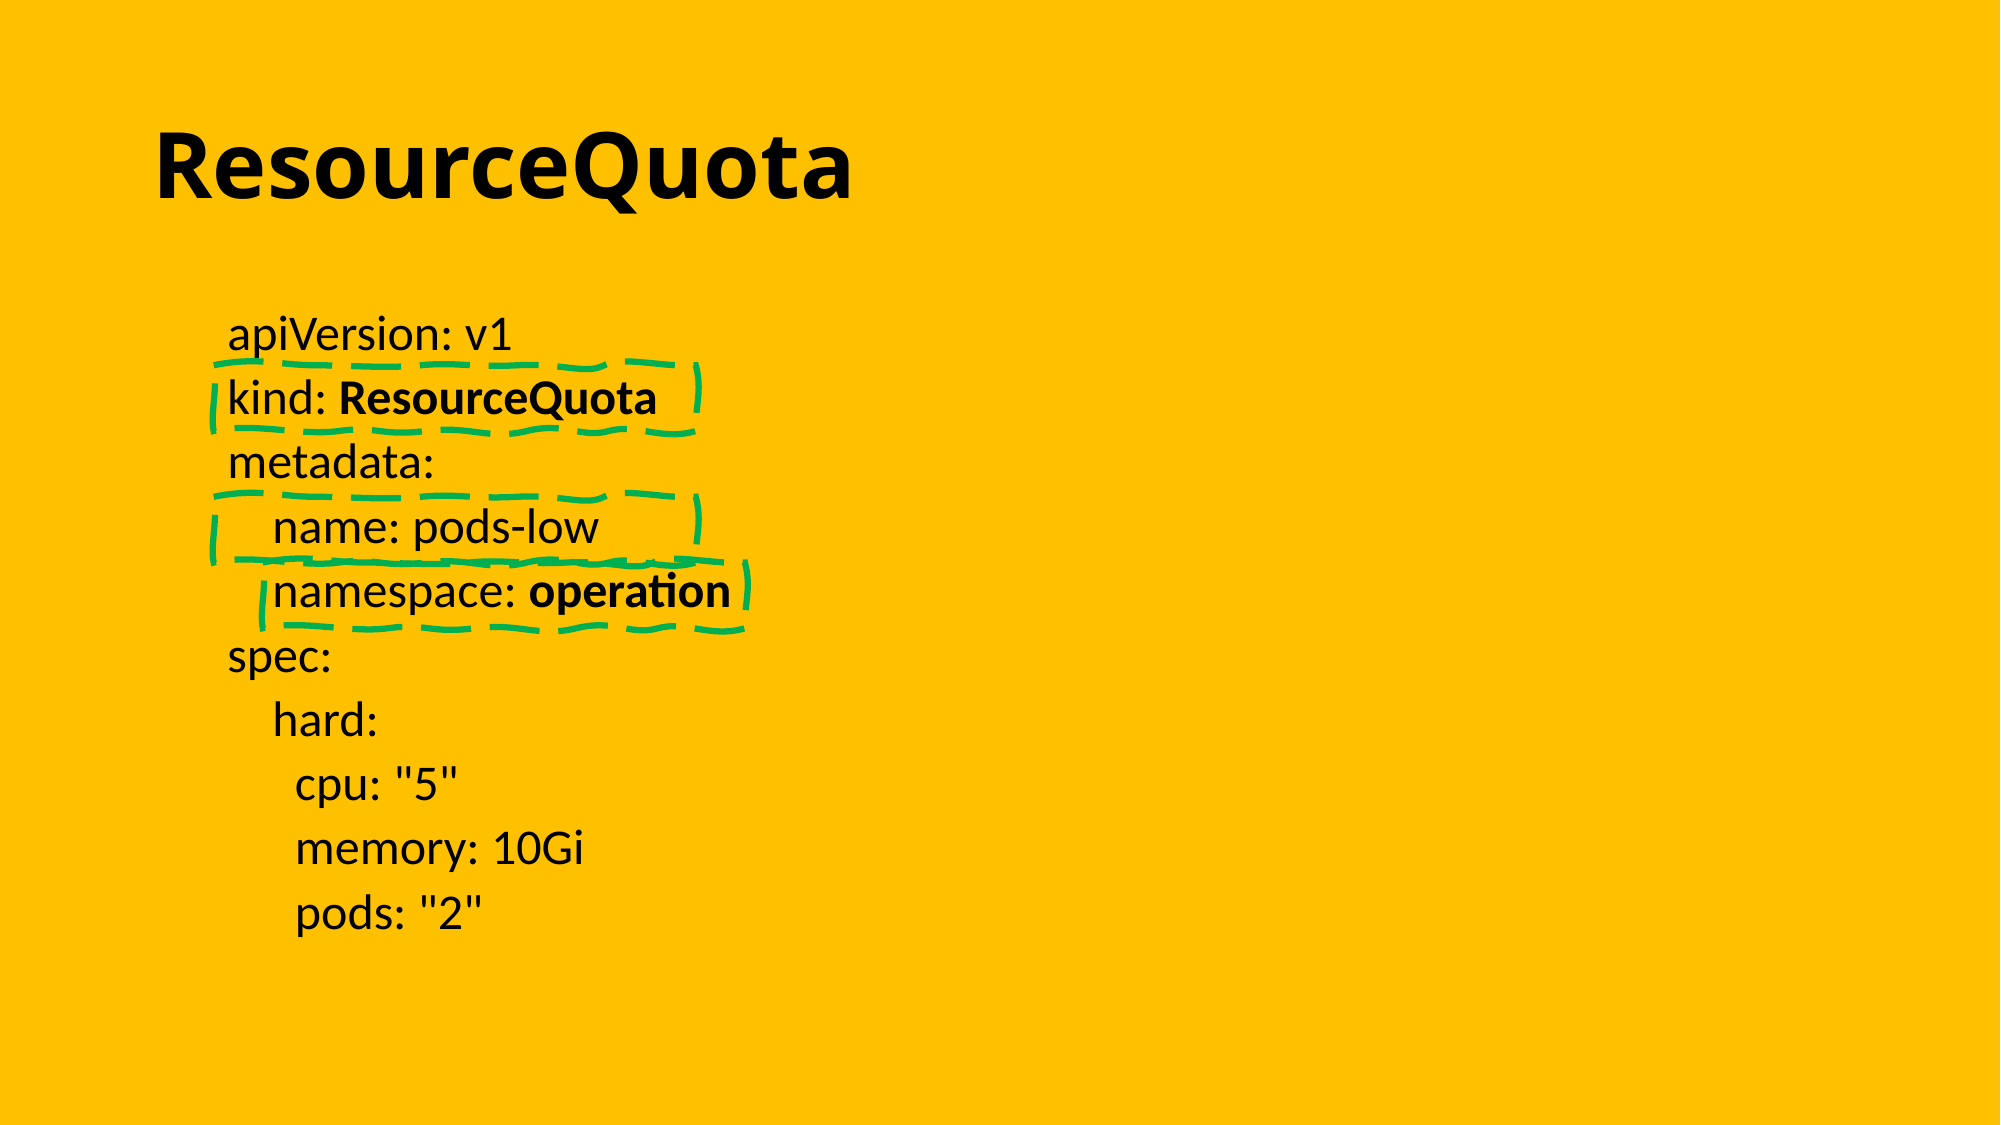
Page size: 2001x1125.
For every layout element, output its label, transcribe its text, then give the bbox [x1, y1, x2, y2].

title ResourceQuota [137, 59, 1863, 278]
text_box [260, 558, 749, 633]
list apiVersion: v1 kind: ResourceQuota metadata: name: pods-low namespace: operation spec: hard: cpu: "5" memory: 10Gi pods: "2" [137, 299, 1863, 1014]
text_box [211, 491, 700, 567]
text_box [211, 360, 700, 436]
